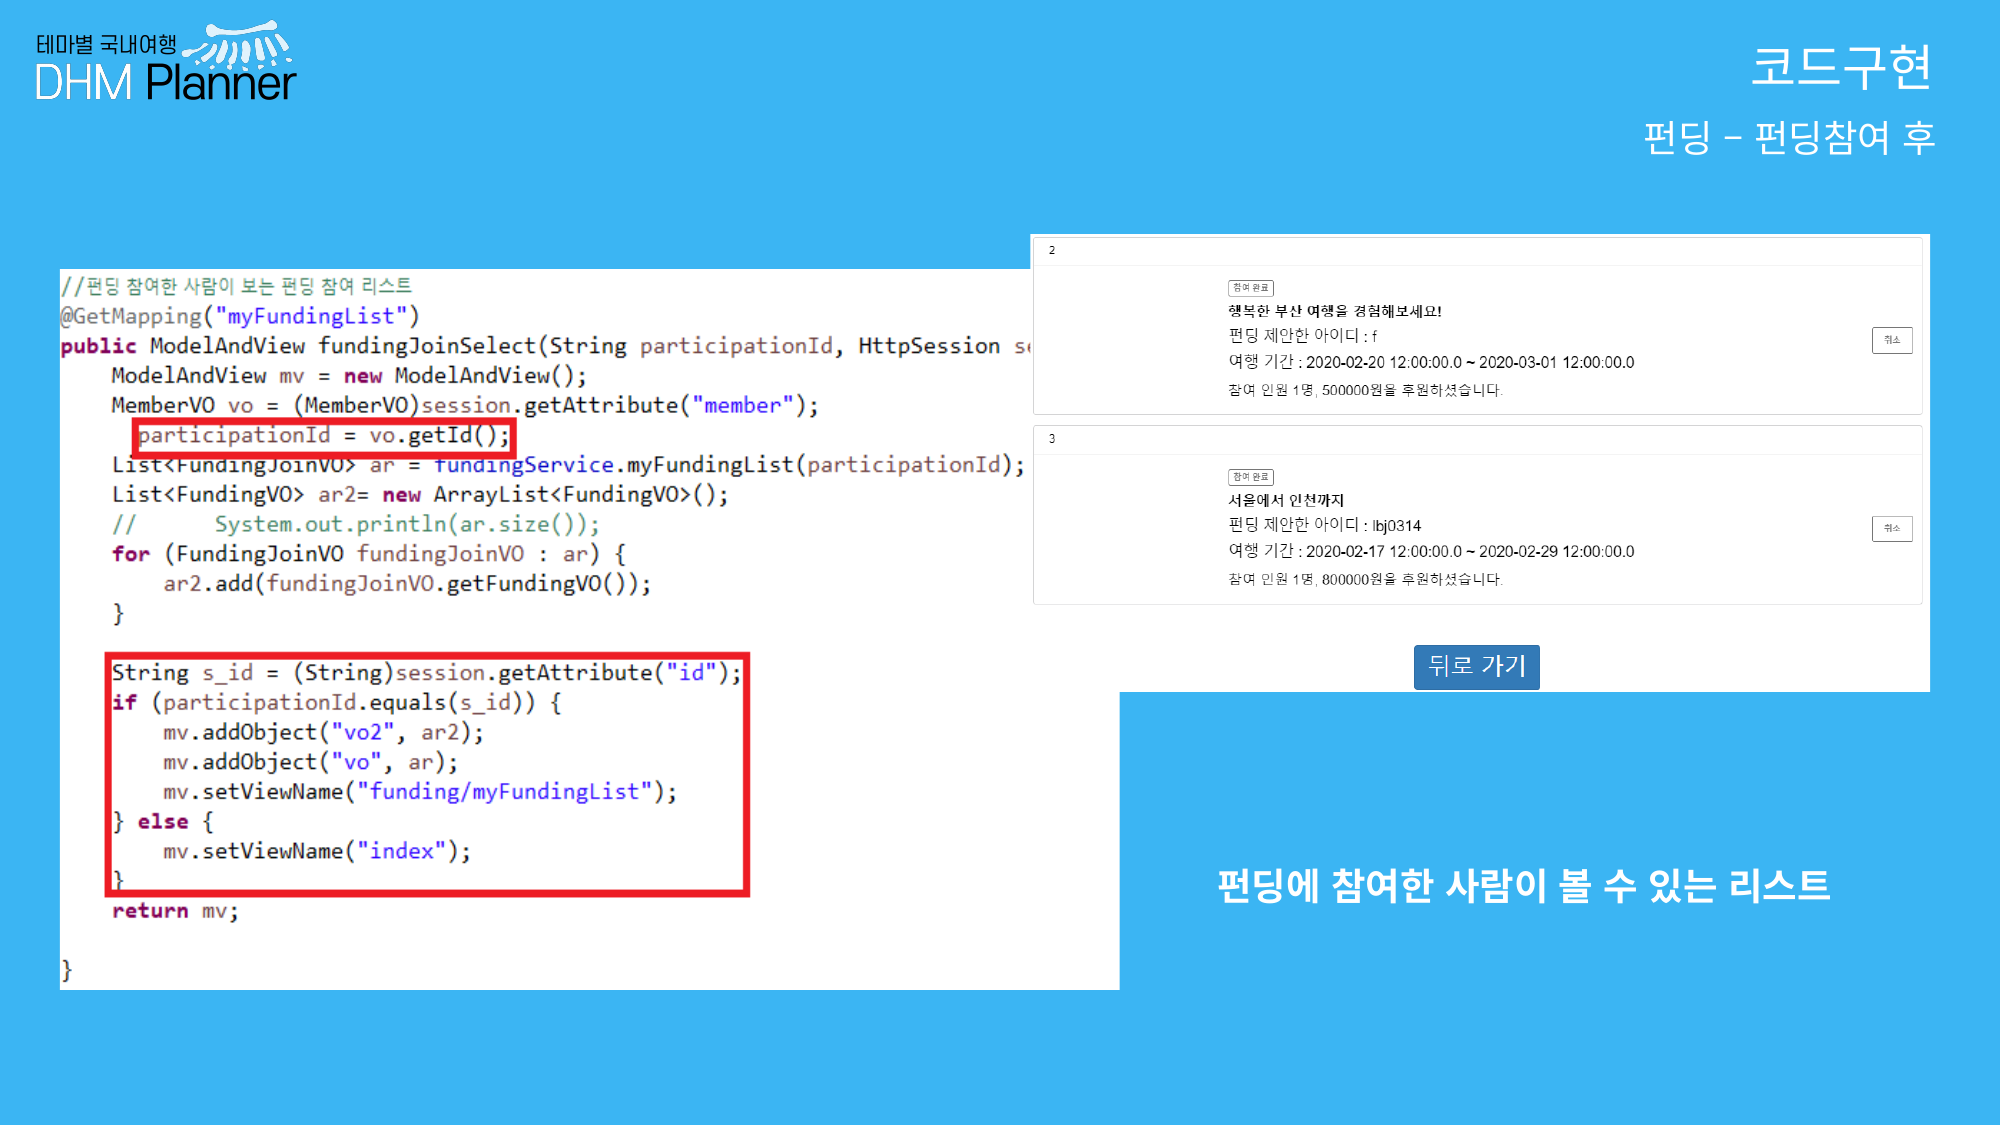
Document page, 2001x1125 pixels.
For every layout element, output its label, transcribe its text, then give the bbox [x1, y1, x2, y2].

text_box 펀딩에 참여한 사람이 볼 수 있는 리스트 [1120, 855, 1991, 915]
picture [59, 234, 1931, 990]
text_box 코드구현 [1735, 29, 1956, 105]
text_box 펀딩 – 펀딩참여 후 [1628, 107, 1952, 168]
picture [31, 13, 299, 121]
